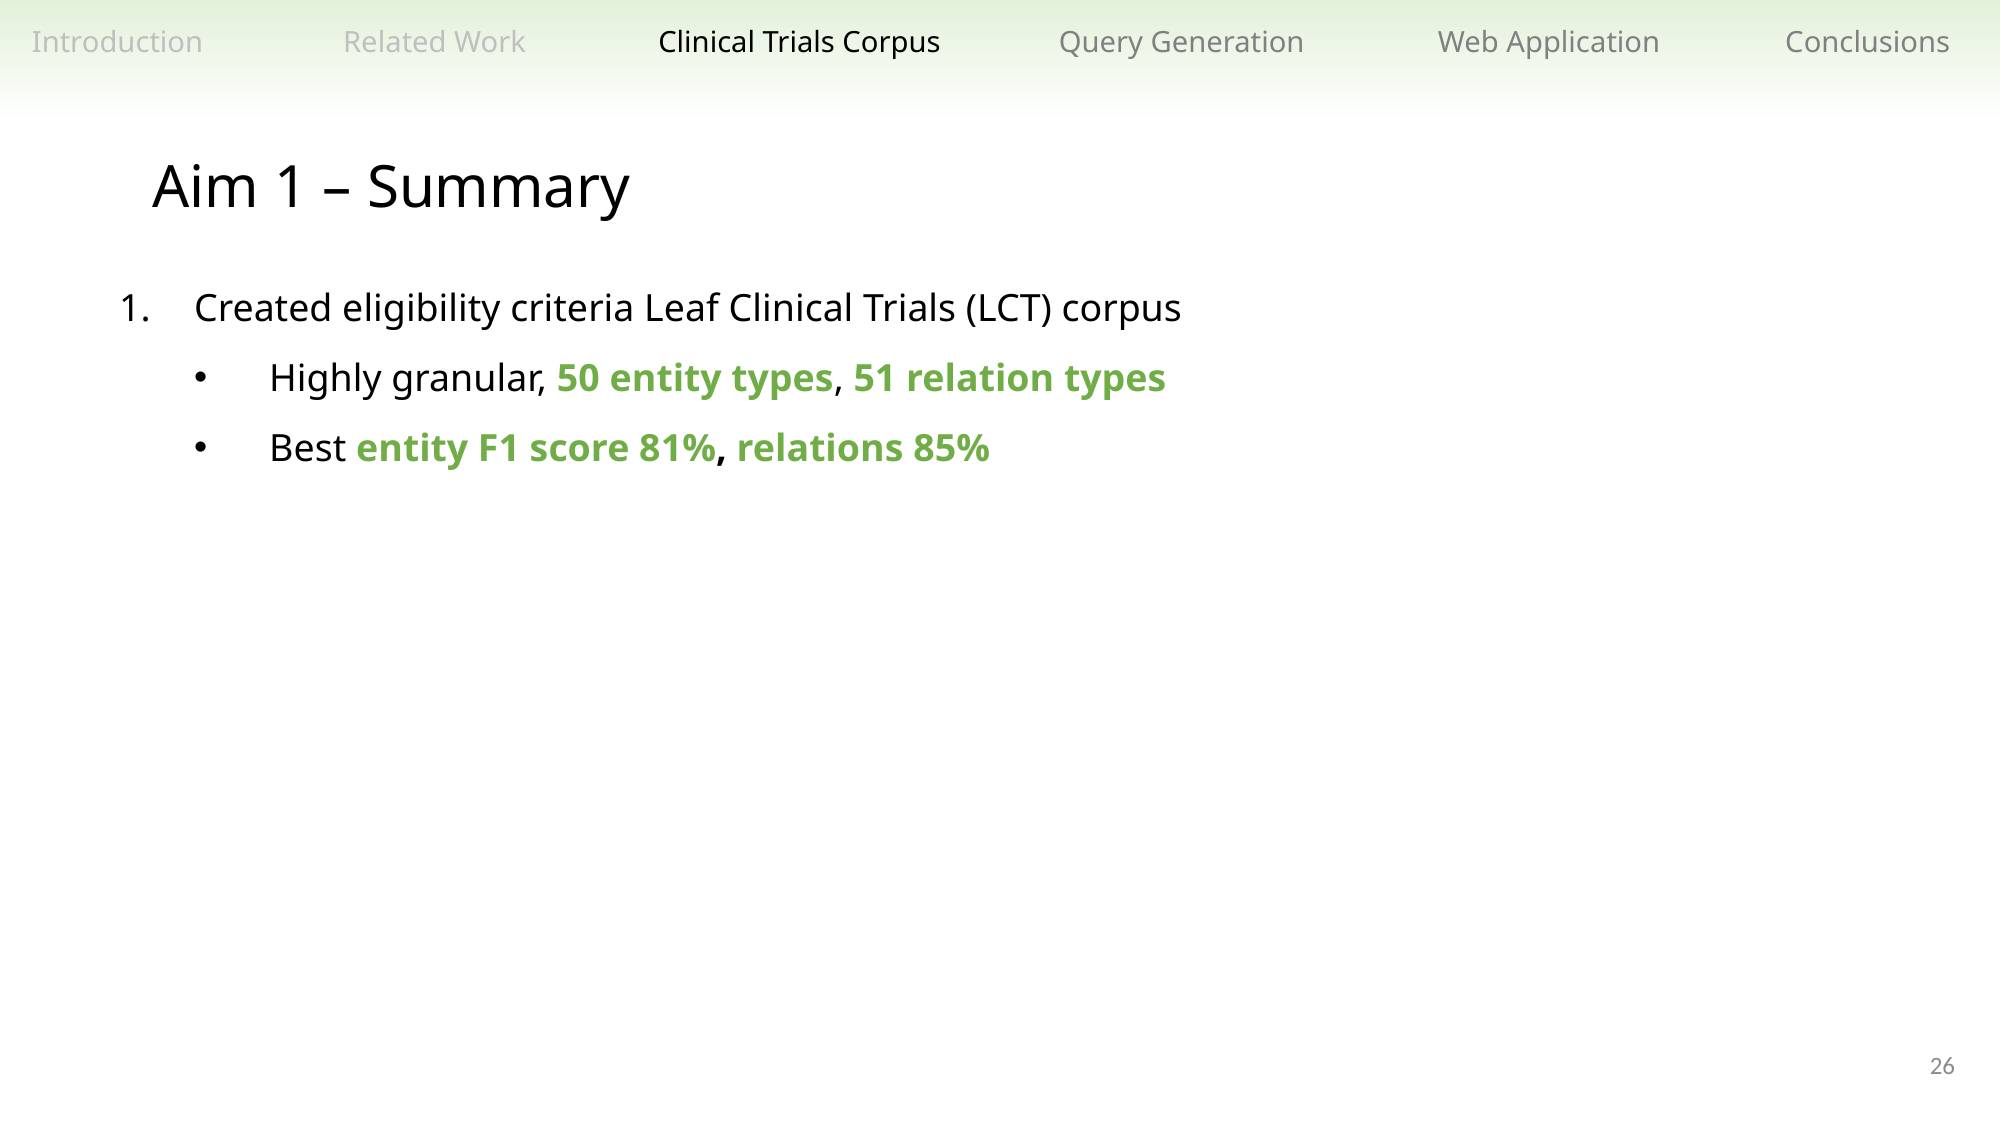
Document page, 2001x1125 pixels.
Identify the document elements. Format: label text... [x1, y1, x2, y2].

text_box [24, 15, 1963, 67]
slide_number 26 [1520, 1035, 1971, 1096]
text_box Aim 1 – Summary [137, 141, 944, 227]
text_box Created eligibility criteria Leaf Clinical Trials (LCT) corpus Highly granular, 50 entity types, 51 relation types Best entity F1 score 81%, relations 85% [104, 276, 1767, 477]
